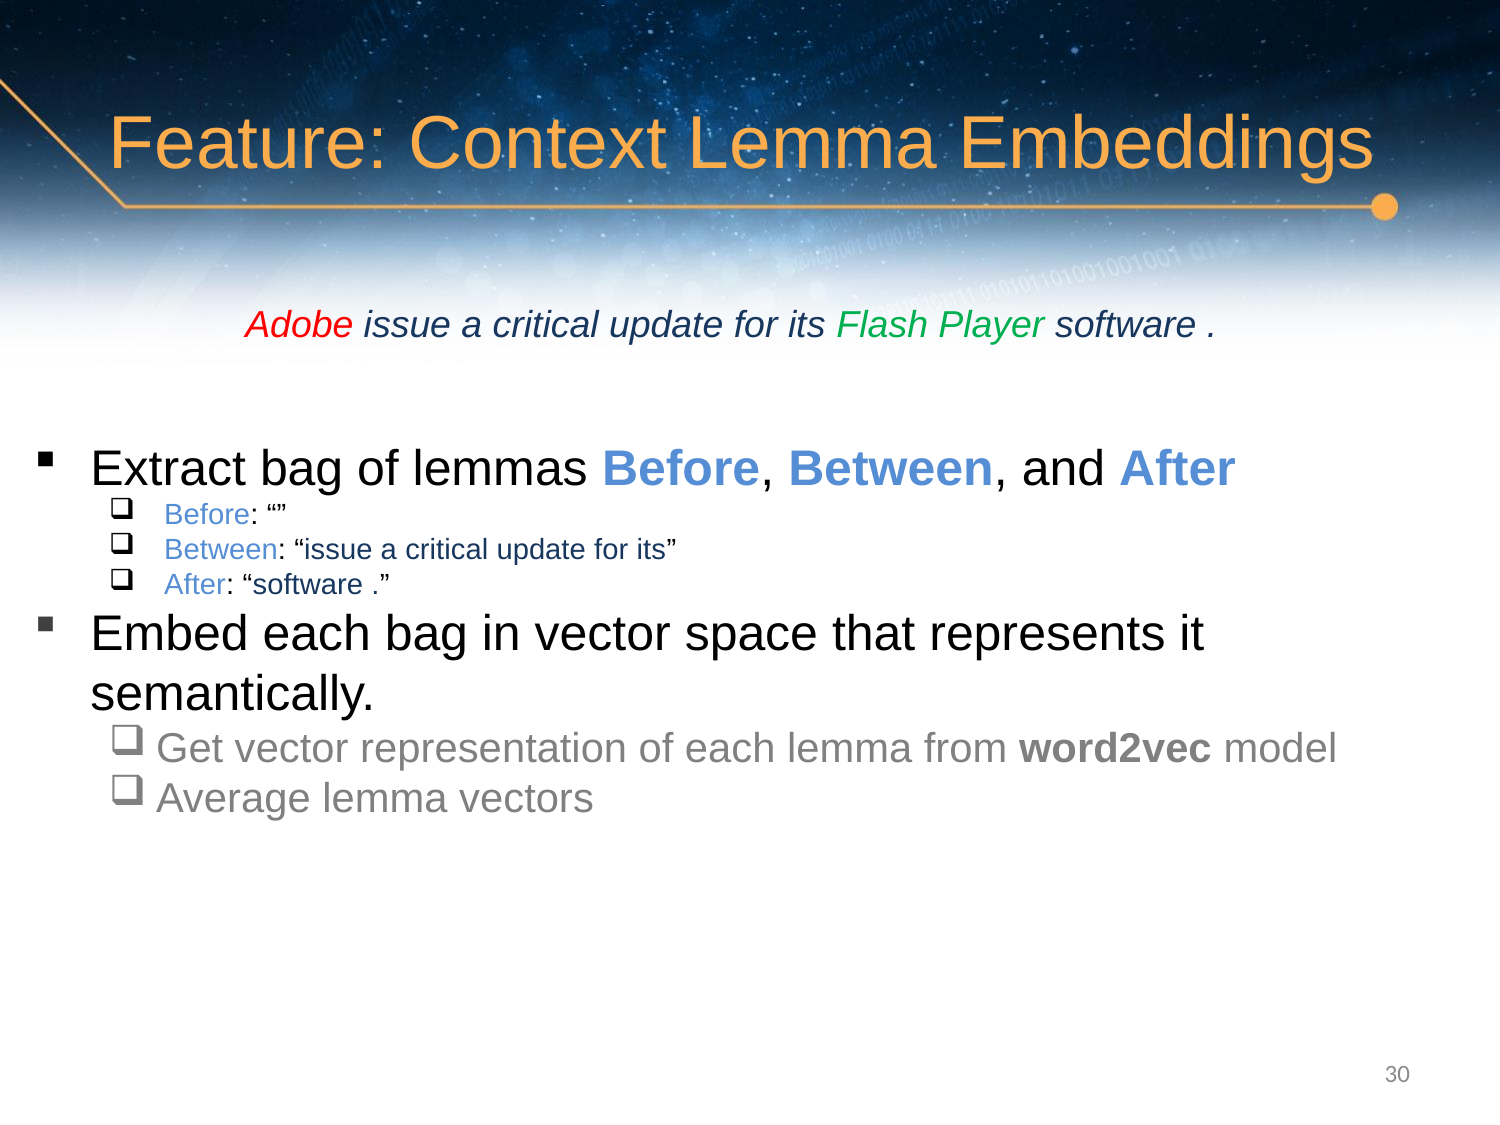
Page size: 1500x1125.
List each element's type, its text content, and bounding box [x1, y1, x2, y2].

slide_number 30 [1074, 1042, 1425, 1103]
title Feature: Context Lemma Embeddings [93, 45, 1444, 233]
list Adobe issue a critical update for its Flash Player software . Extract bag of lemmas Before, Between, and After Before: “” Between: “issue a critical update for its” After: “software .” Embed each bag in vector space that represents it semantically. Get vector representation of each lemma from word2vec model Average lemma vectors [19, 292, 1444, 1043]
picture [0, 0, 1500, 449]
